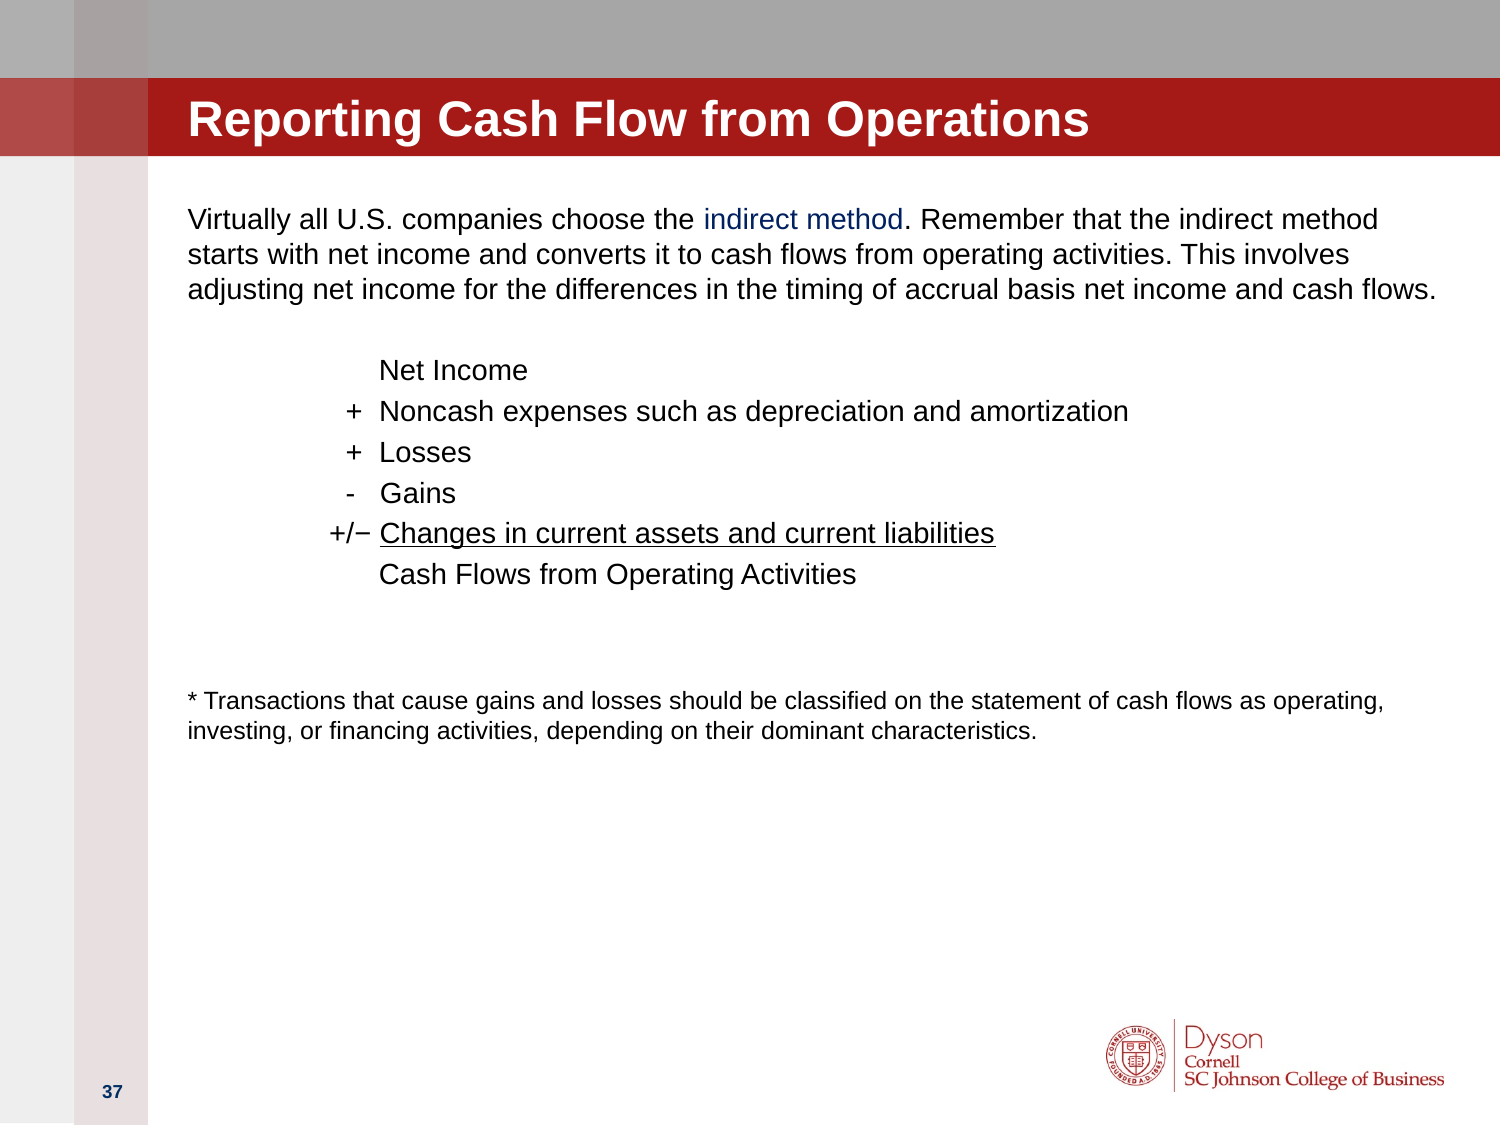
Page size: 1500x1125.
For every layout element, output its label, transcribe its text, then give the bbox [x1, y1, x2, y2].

slide_number 37 [74, 1071, 151, 1125]
title Reporting Cash Flow from Operations [187, 46, 1488, 147]
picture [1106, 1072, 1444, 1092]
list Virtually all U.S. companies choose the indirect method. Remember that the indirect method starts with net income and converts it to cash flows from operating activities. This involves adjusting net income for the differences in the timing of accrual basis net income and cash flows. Net Income + Noncash expenses such as depreciation and amortization + Losses - Gains +/− Changes in current assets and current liabilities Cash Flows from Operating Activities * Transactions that cause gains and losses should be classified on the statement of cash flows as operating, investing, or financing activities, depending on their dominant characteristics. [187, 200, 1450, 1072]
